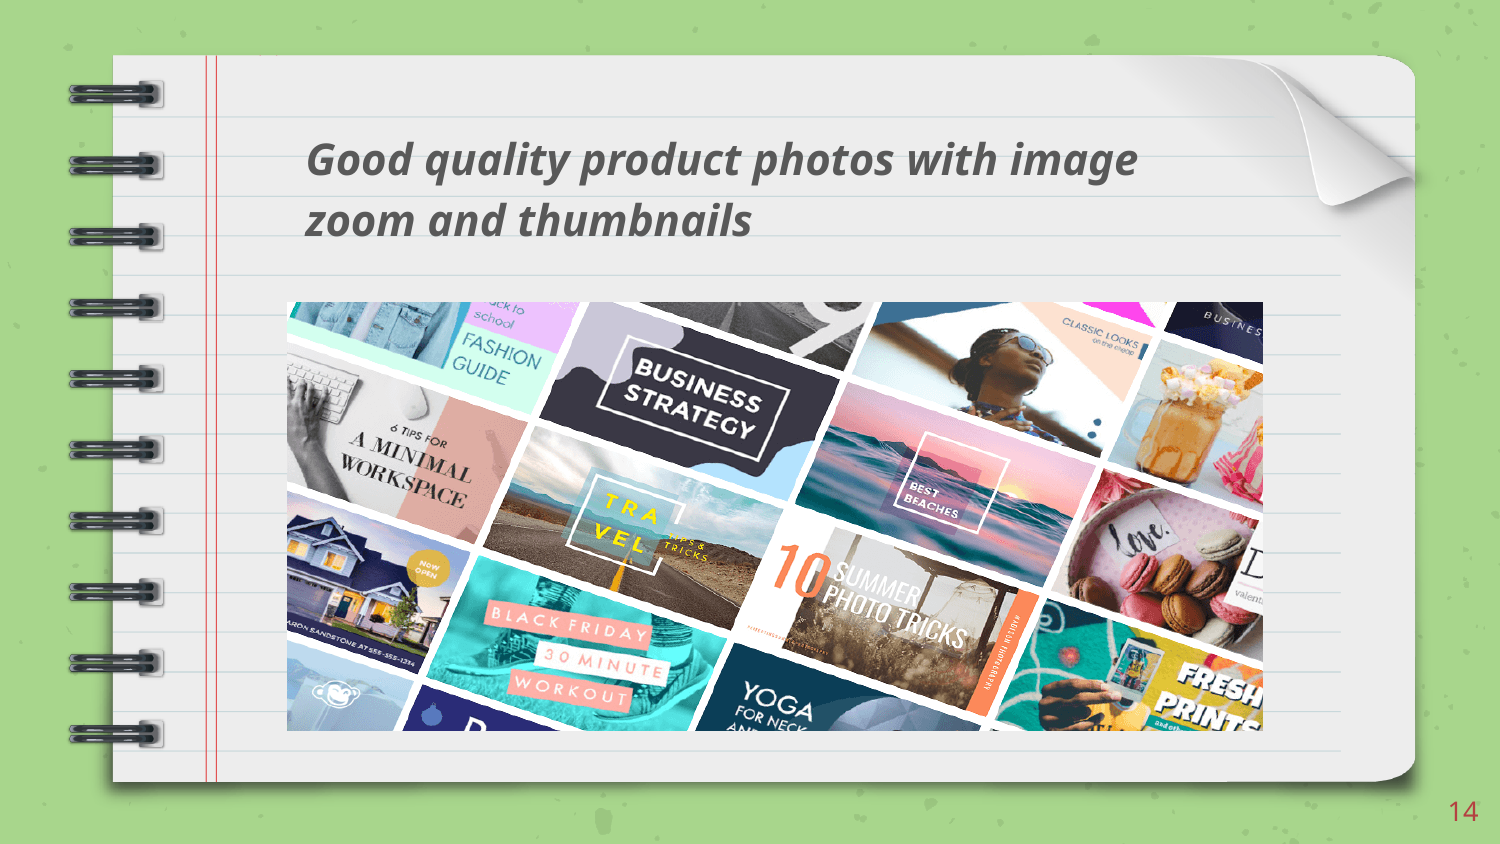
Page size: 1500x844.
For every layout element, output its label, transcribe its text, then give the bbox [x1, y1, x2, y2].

text_box [276, 319, 970, 749]
title Good quality product photos with image zoom and thumbnails [290, 109, 1210, 280]
picture [63, 22, 1437, 822]
slide_number ‹#› [1403, 779, 1494, 844]
